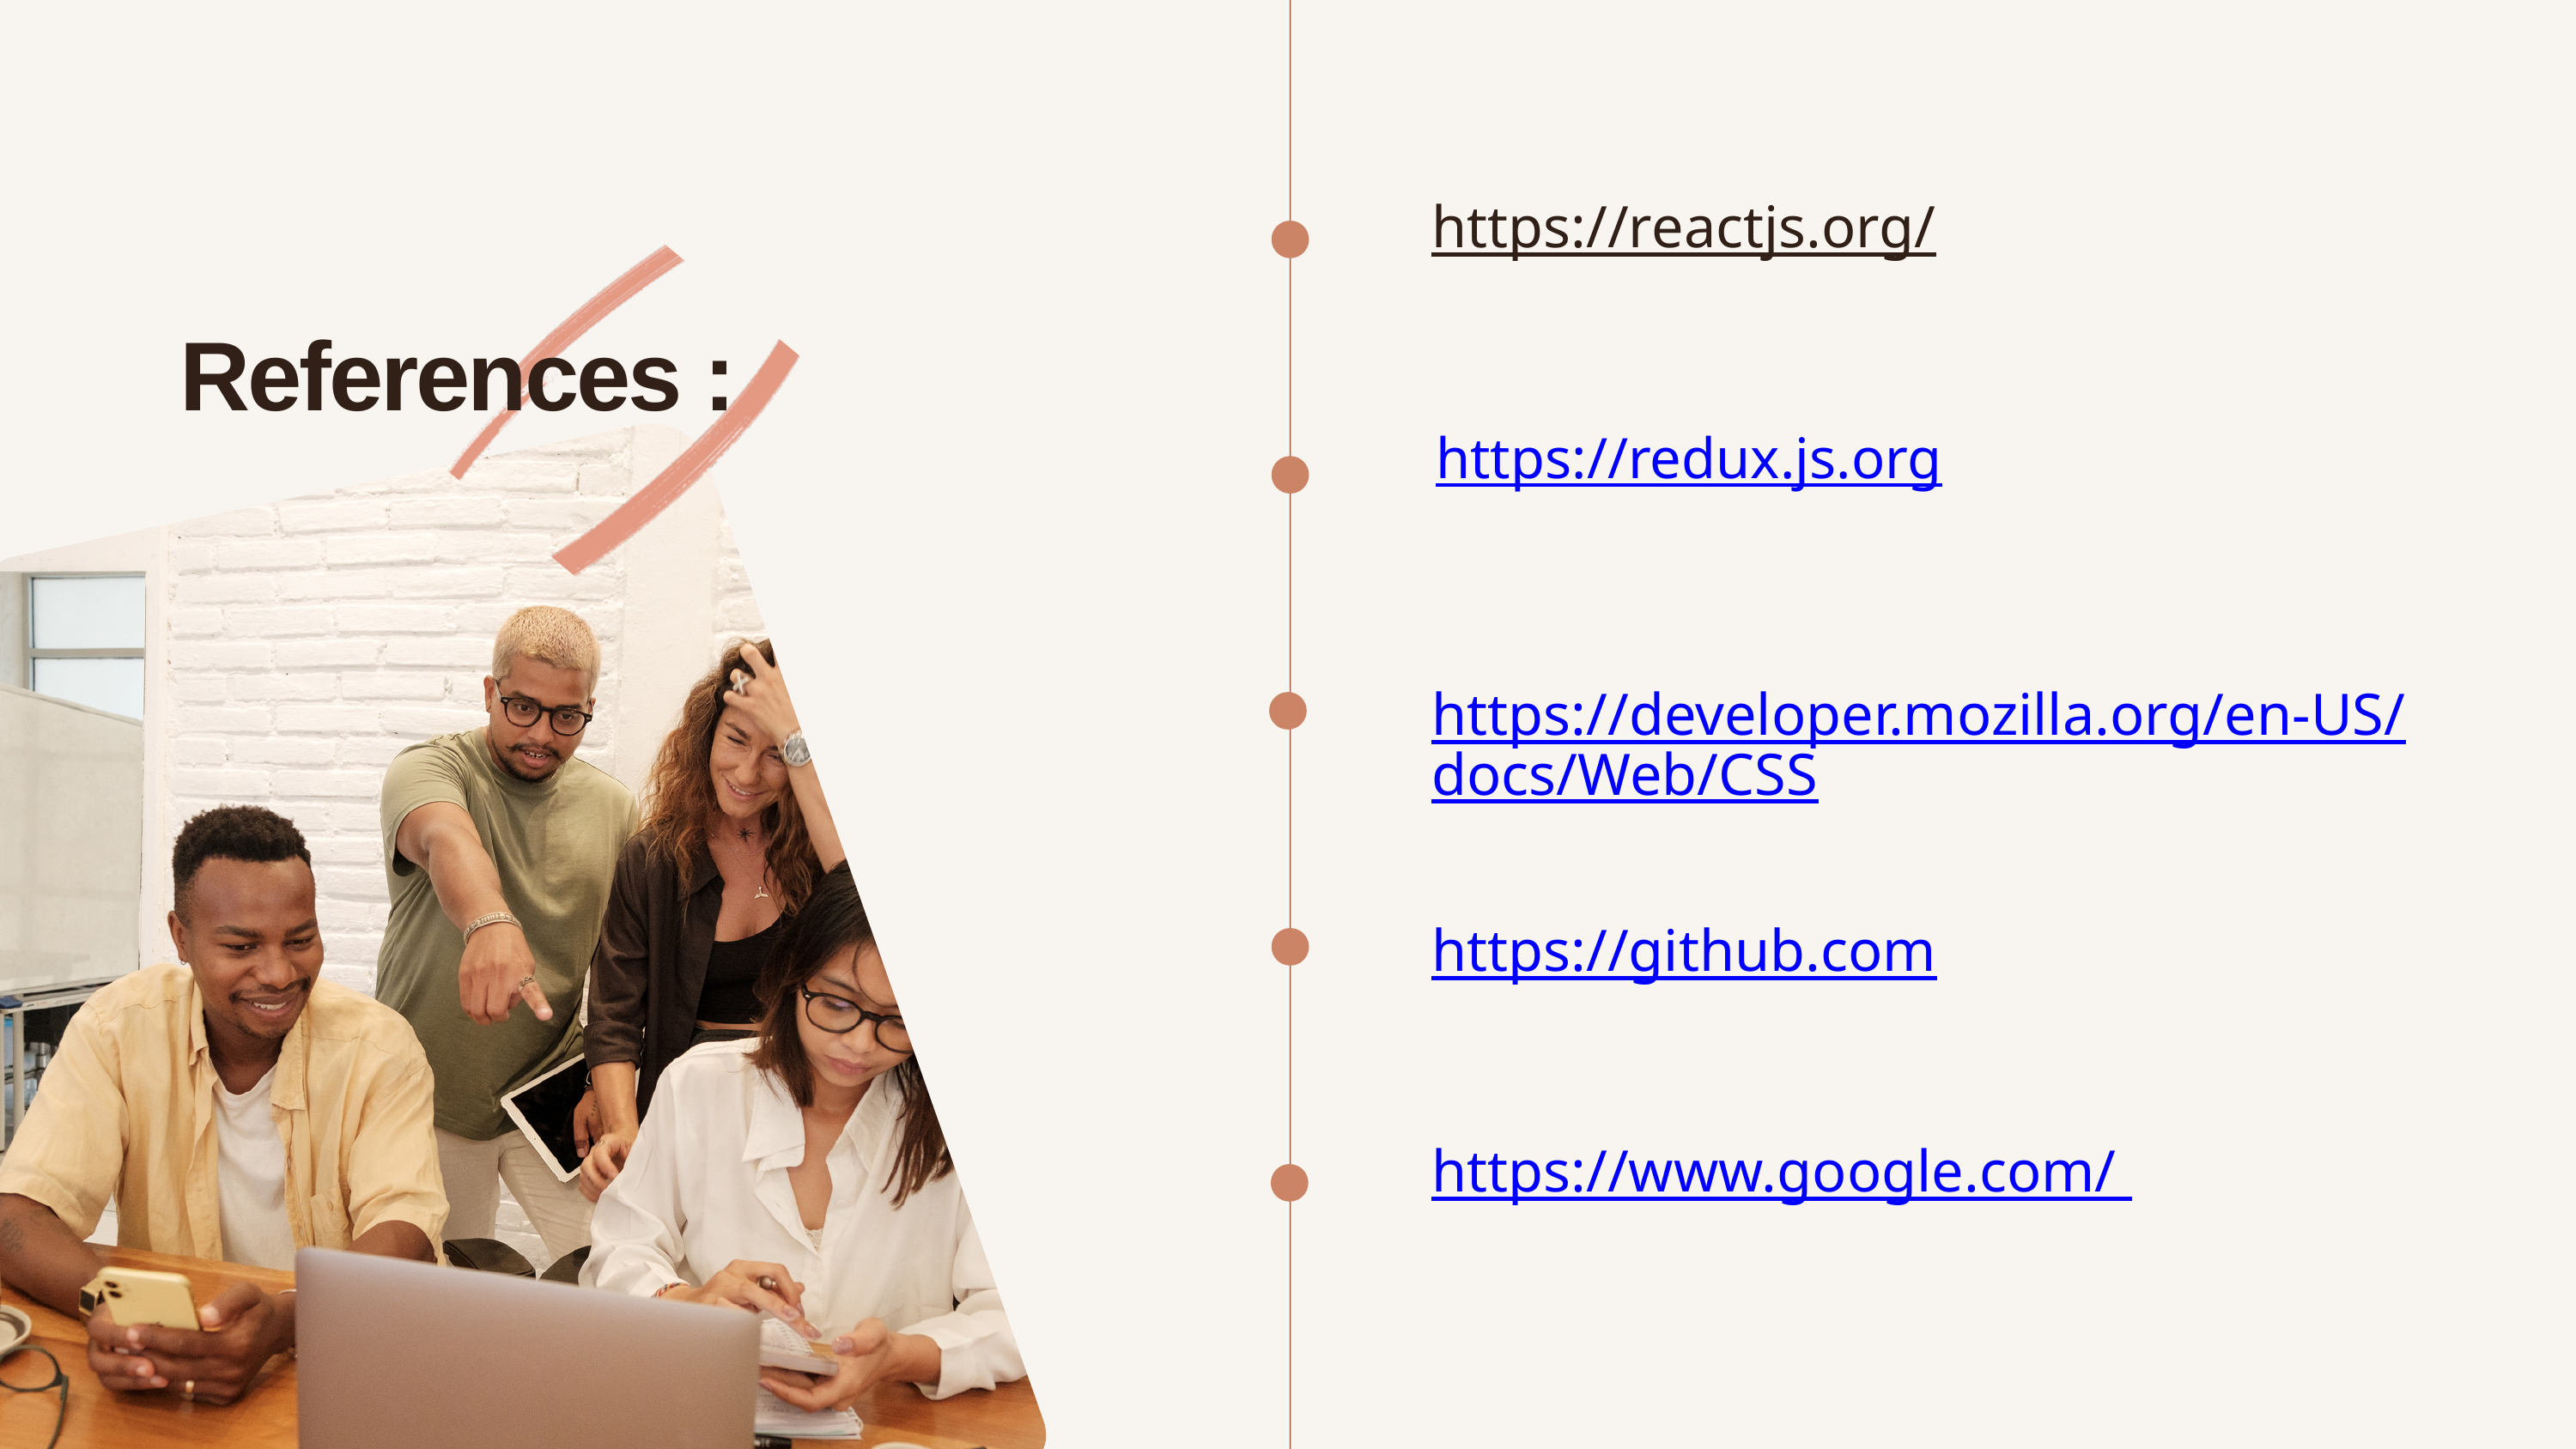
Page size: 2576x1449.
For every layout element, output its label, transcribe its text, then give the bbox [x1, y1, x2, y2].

text_box References : [179, 333, 1172, 431]
text_box https://redux.js.org [1436, 421, 2322, 500]
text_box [1271, 220, 1309, 258]
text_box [1271, 455, 1309, 494]
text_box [0, 423, 1047, 1449]
text_box https://www.google.com/ [1431, 1132, 2318, 1214]
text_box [1270, 1163, 1309, 1202]
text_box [1271, 927, 1309, 967]
text_box [480, 190, 773, 333]
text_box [1268, 691, 1307, 731]
text_box https://reactjs.org/ [1431, 188, 2318, 269]
text_box https://developer.mozilla.org/en-US/docs/Web/CSS [1431, 676, 2432, 756]
text_box https://github.com [1431, 912, 2318, 992]
